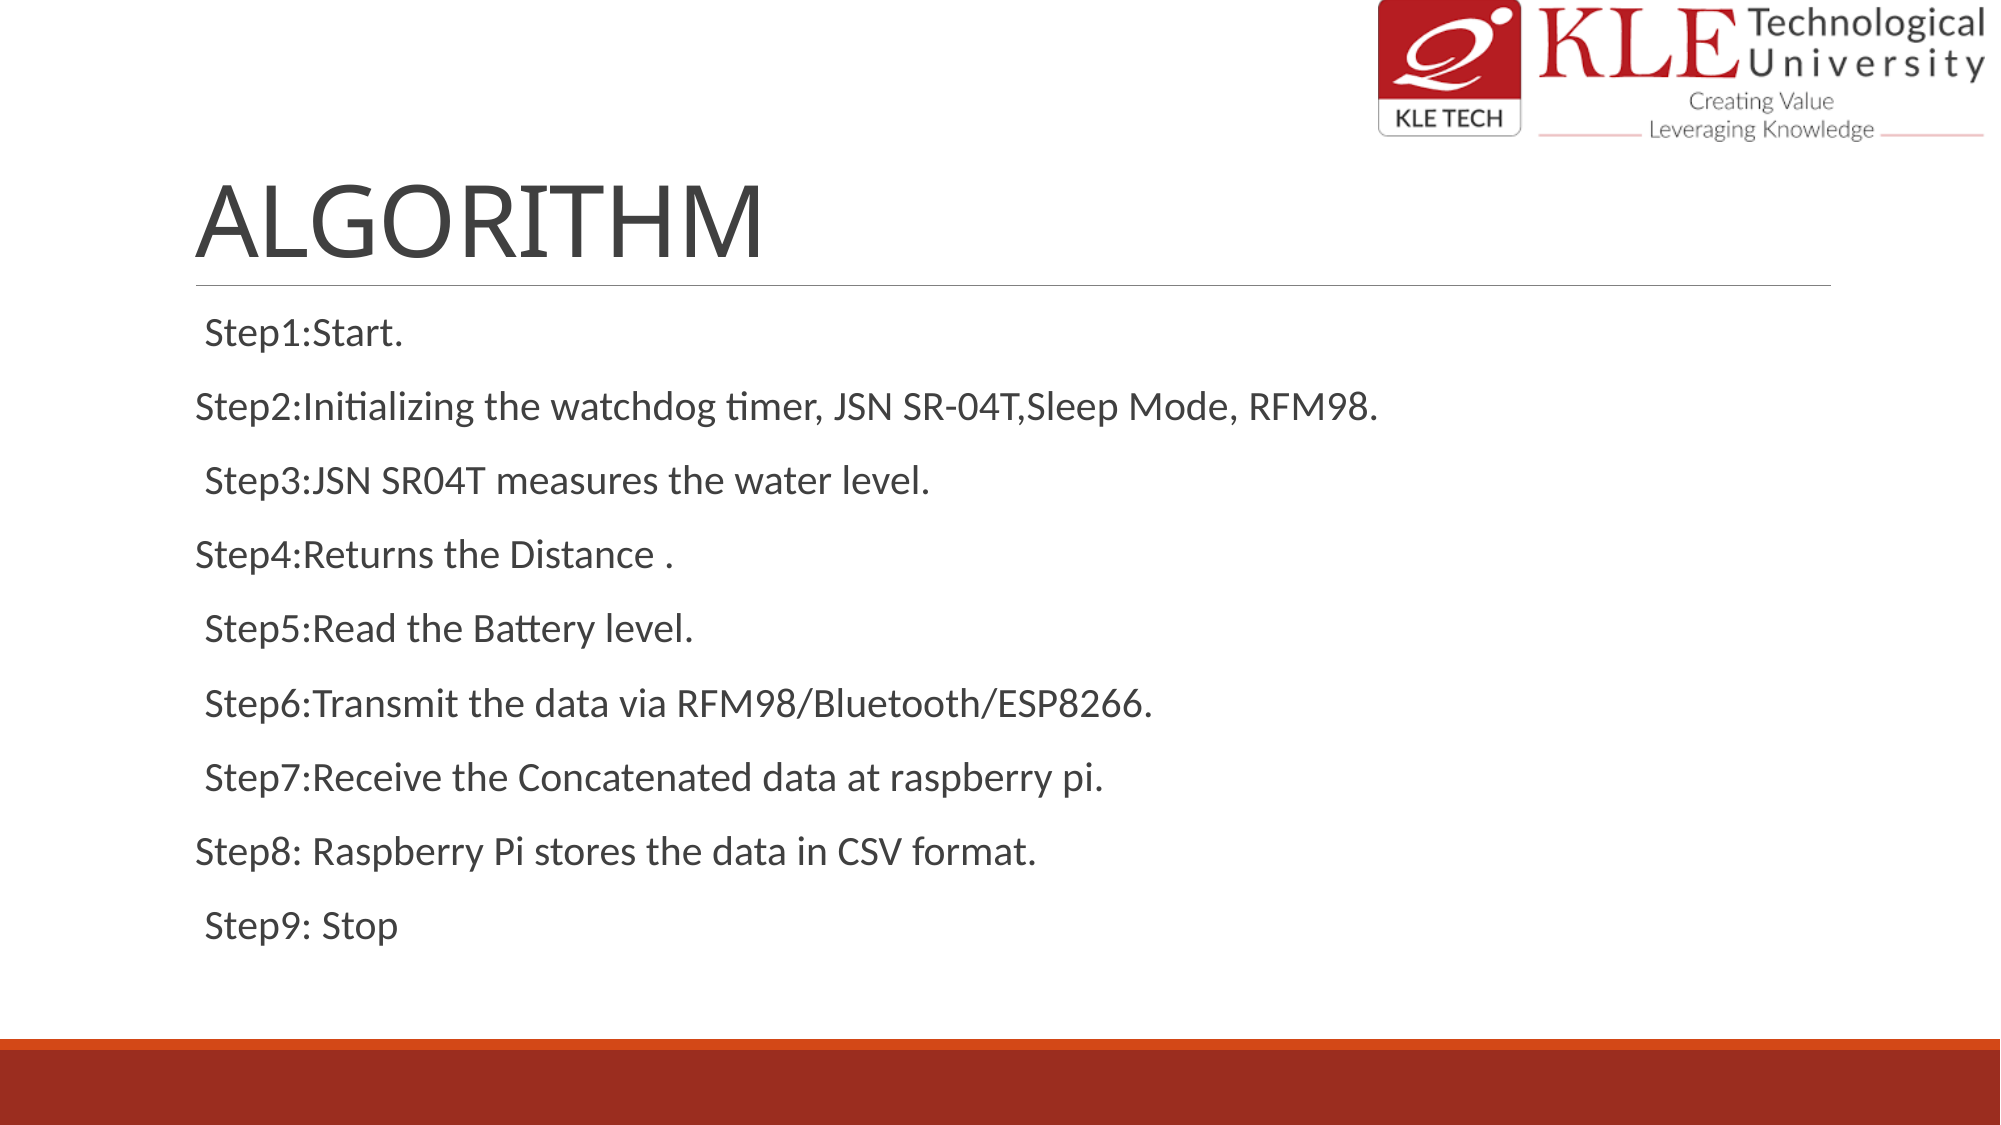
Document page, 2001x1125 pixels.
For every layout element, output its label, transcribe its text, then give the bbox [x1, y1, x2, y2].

picture [1378, 0, 1985, 142]
title ALGORITHM [180, 47, 1830, 285]
list Step1:Start. Step2:Initializing the watchdog timer, JSN SR-04T,Sleep Mode, RFM98. Step3:JSN SR04T measures the water level. Step4:Returns the Distance . Step5:Read the Battery level. Step6:Transmit the data via RFM98/Bluetooth/ESP8266. Step7:Receive the Concatenated data at raspberry pi. Step8: Raspberry Pi stores the data in CSV format. Step9: Stop [180, 302, 1830, 963]
